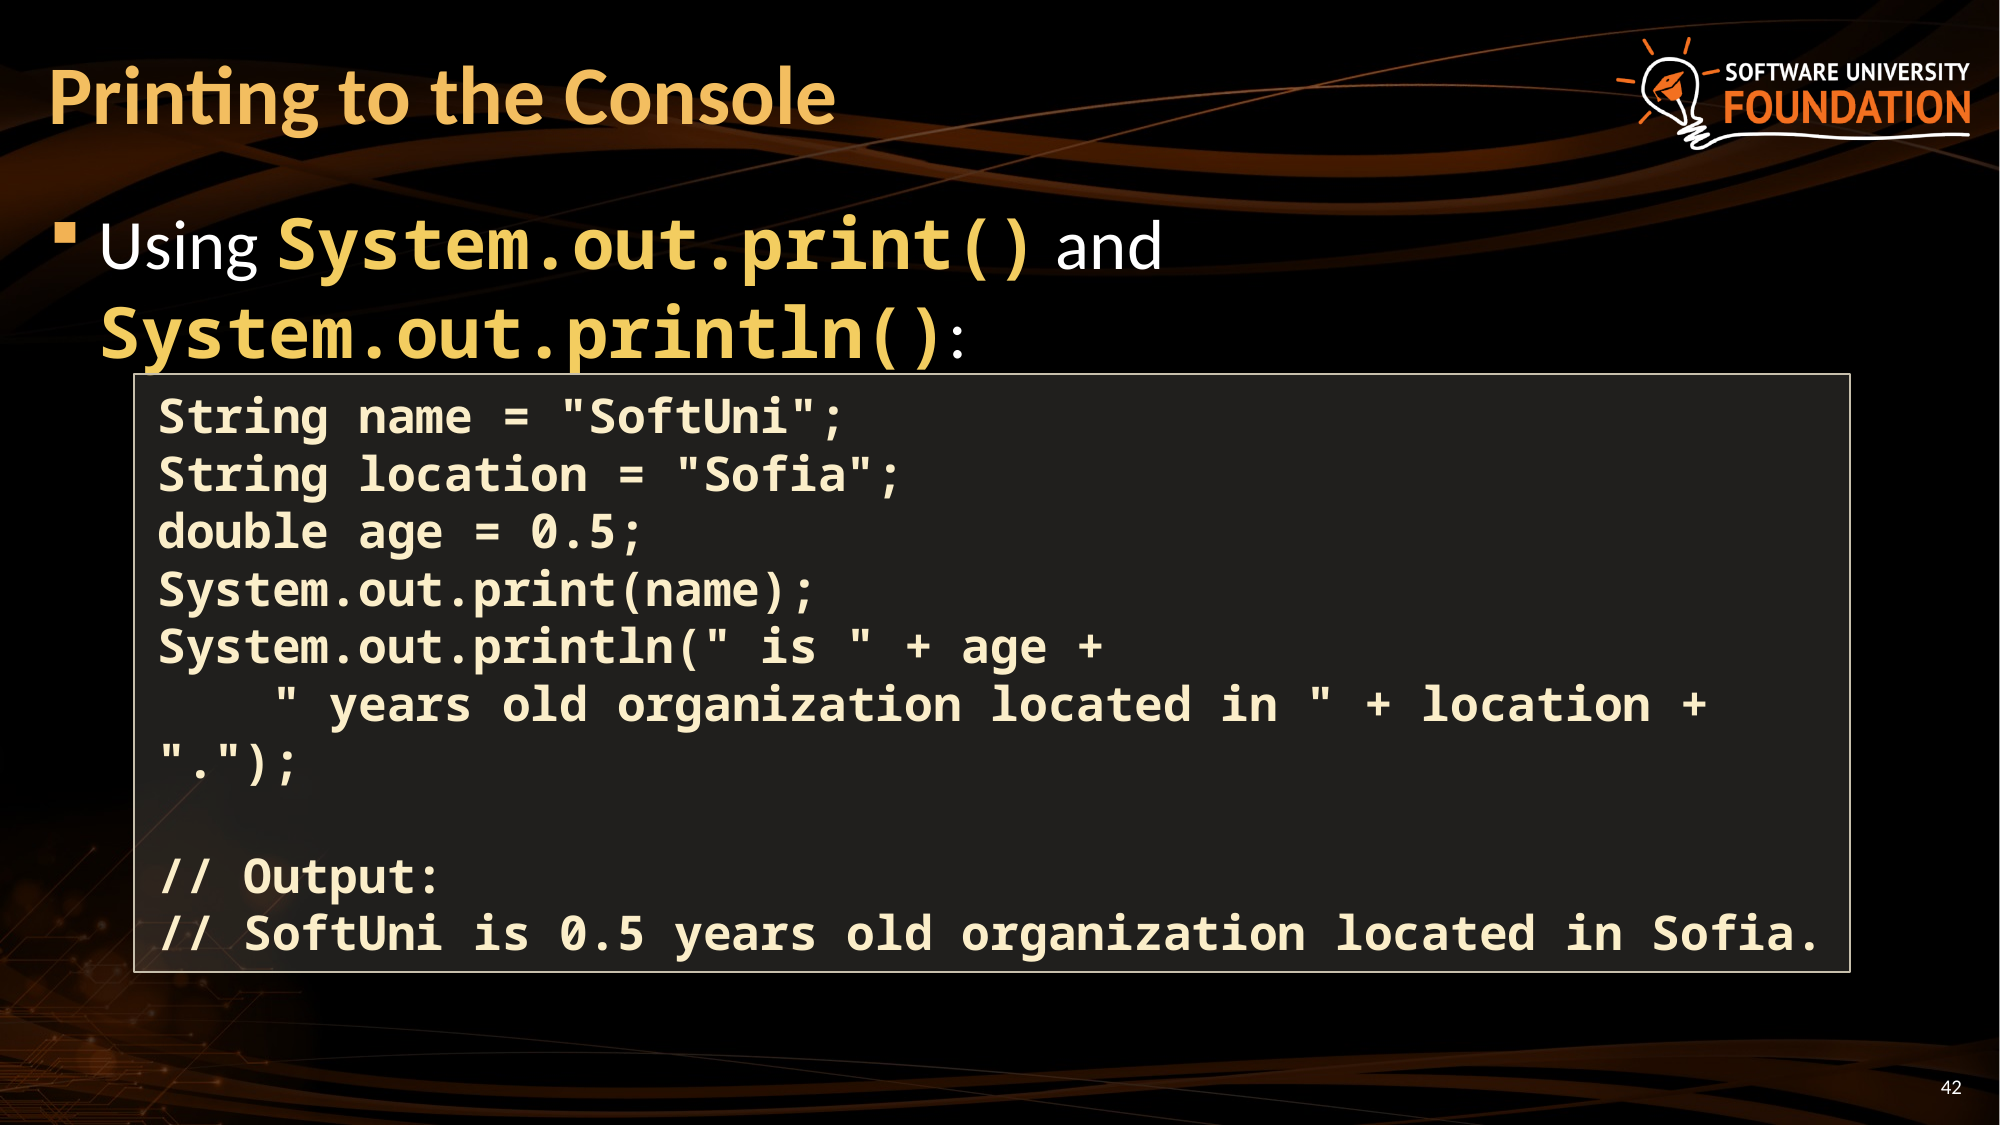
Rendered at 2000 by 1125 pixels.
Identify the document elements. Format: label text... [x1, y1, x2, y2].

title Printing to the Console [30, 6, 1602, 189]
list Using System.out.print() and System.out.println(): [31, 188, 1968, 1103]
picture [0, 0, 2000, 1125]
text_box String name = "SoftUni"; String location = "Sofia"; double age = 0.5; System.out.print(name); System.out.println(" is " + age + " years old organization located in " + location + "."); // Output: // SoftUni is 0.5 years old organization located in Sofia. [133, 373, 1850, 973]
